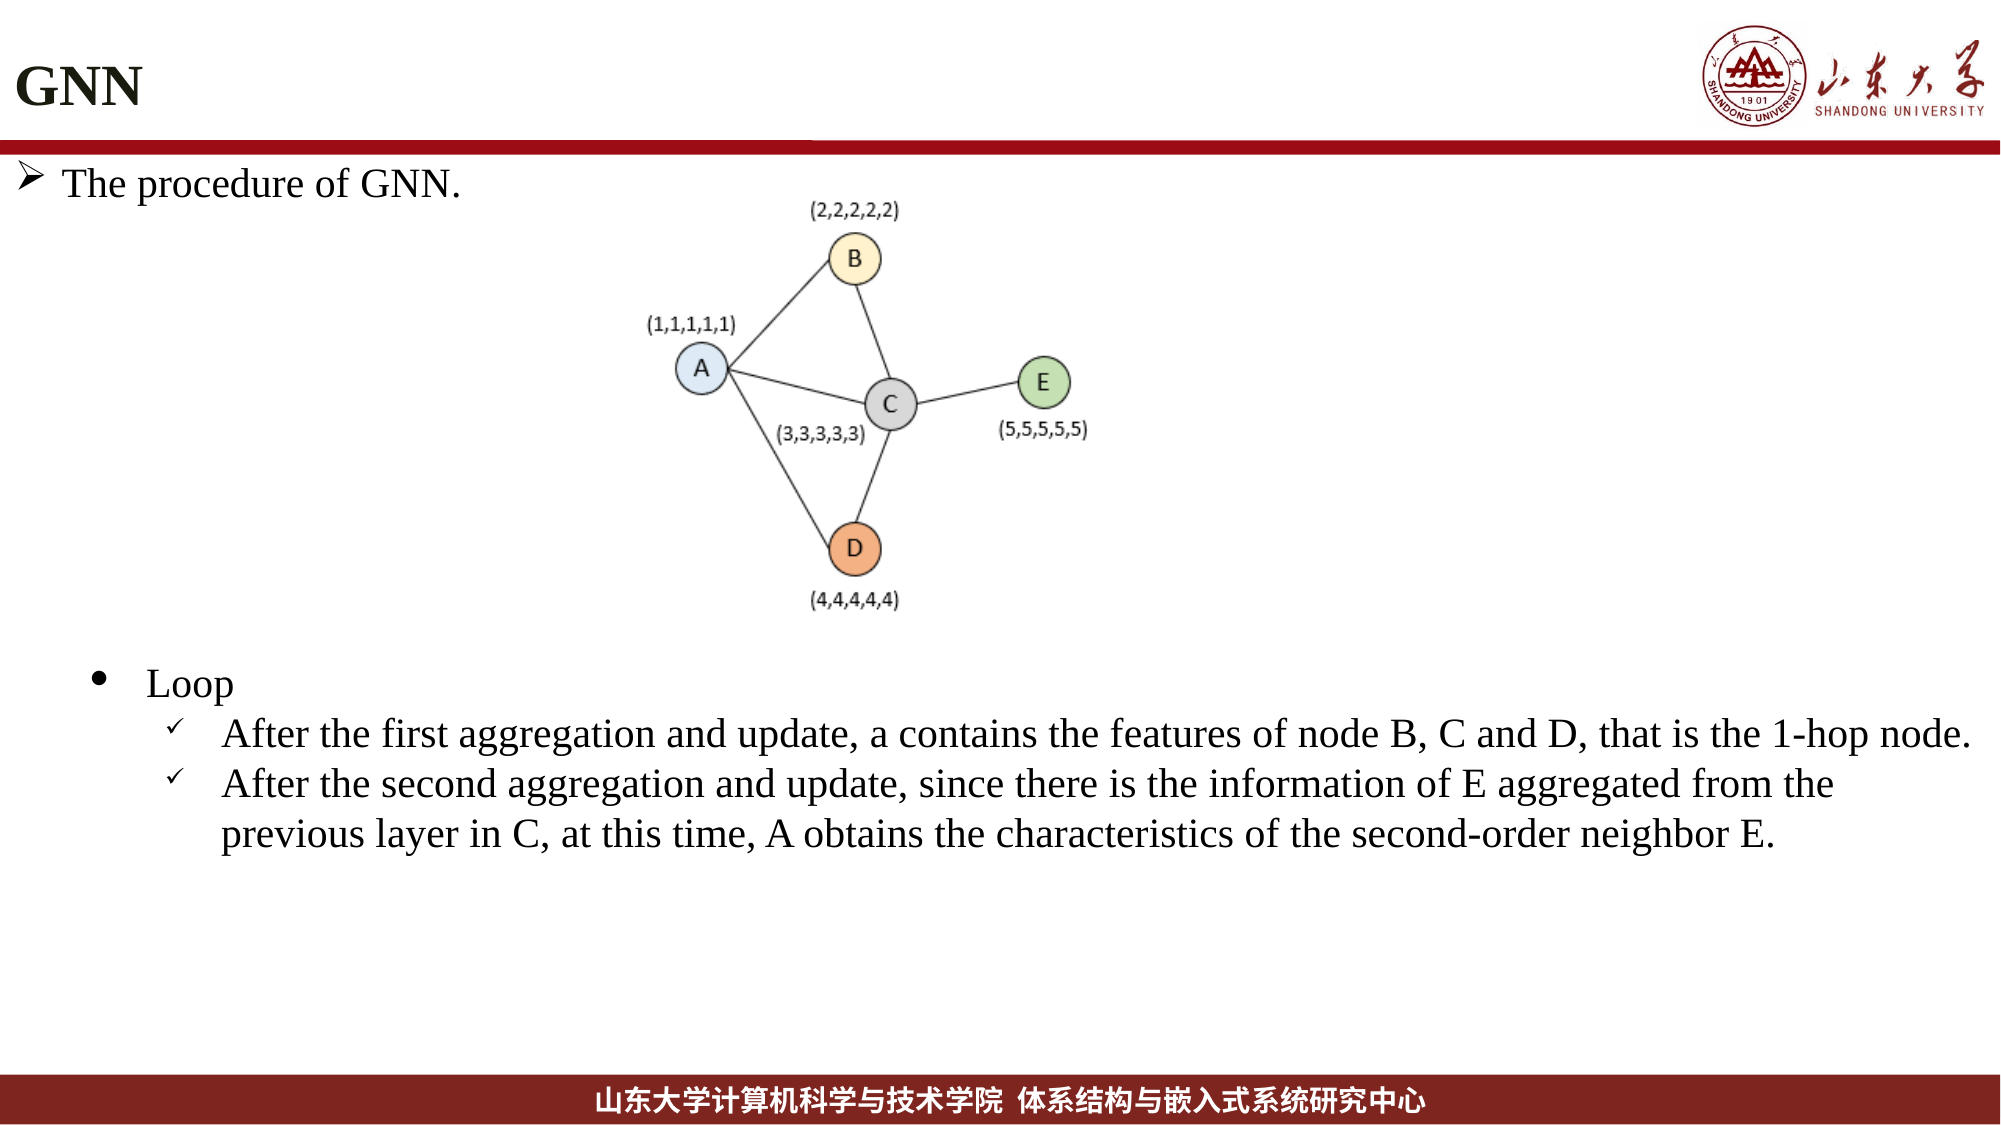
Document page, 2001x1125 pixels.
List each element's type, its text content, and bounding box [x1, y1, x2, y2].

picture [1698, 21, 1985, 130]
text_box The procedure of GNN. Loop After the first aggregation and update, a contains the features of node B, C and D, that is the 1-hop node. After the second aggregation and update, since there is the information of E aggregated from the previous layer in C, at this time, A obtains the characteristics of the second-order neighbor E. [0, 148, 2000, 914]
picture [591, 170, 1140, 641]
title GNN [0, 48, 1575, 148]
